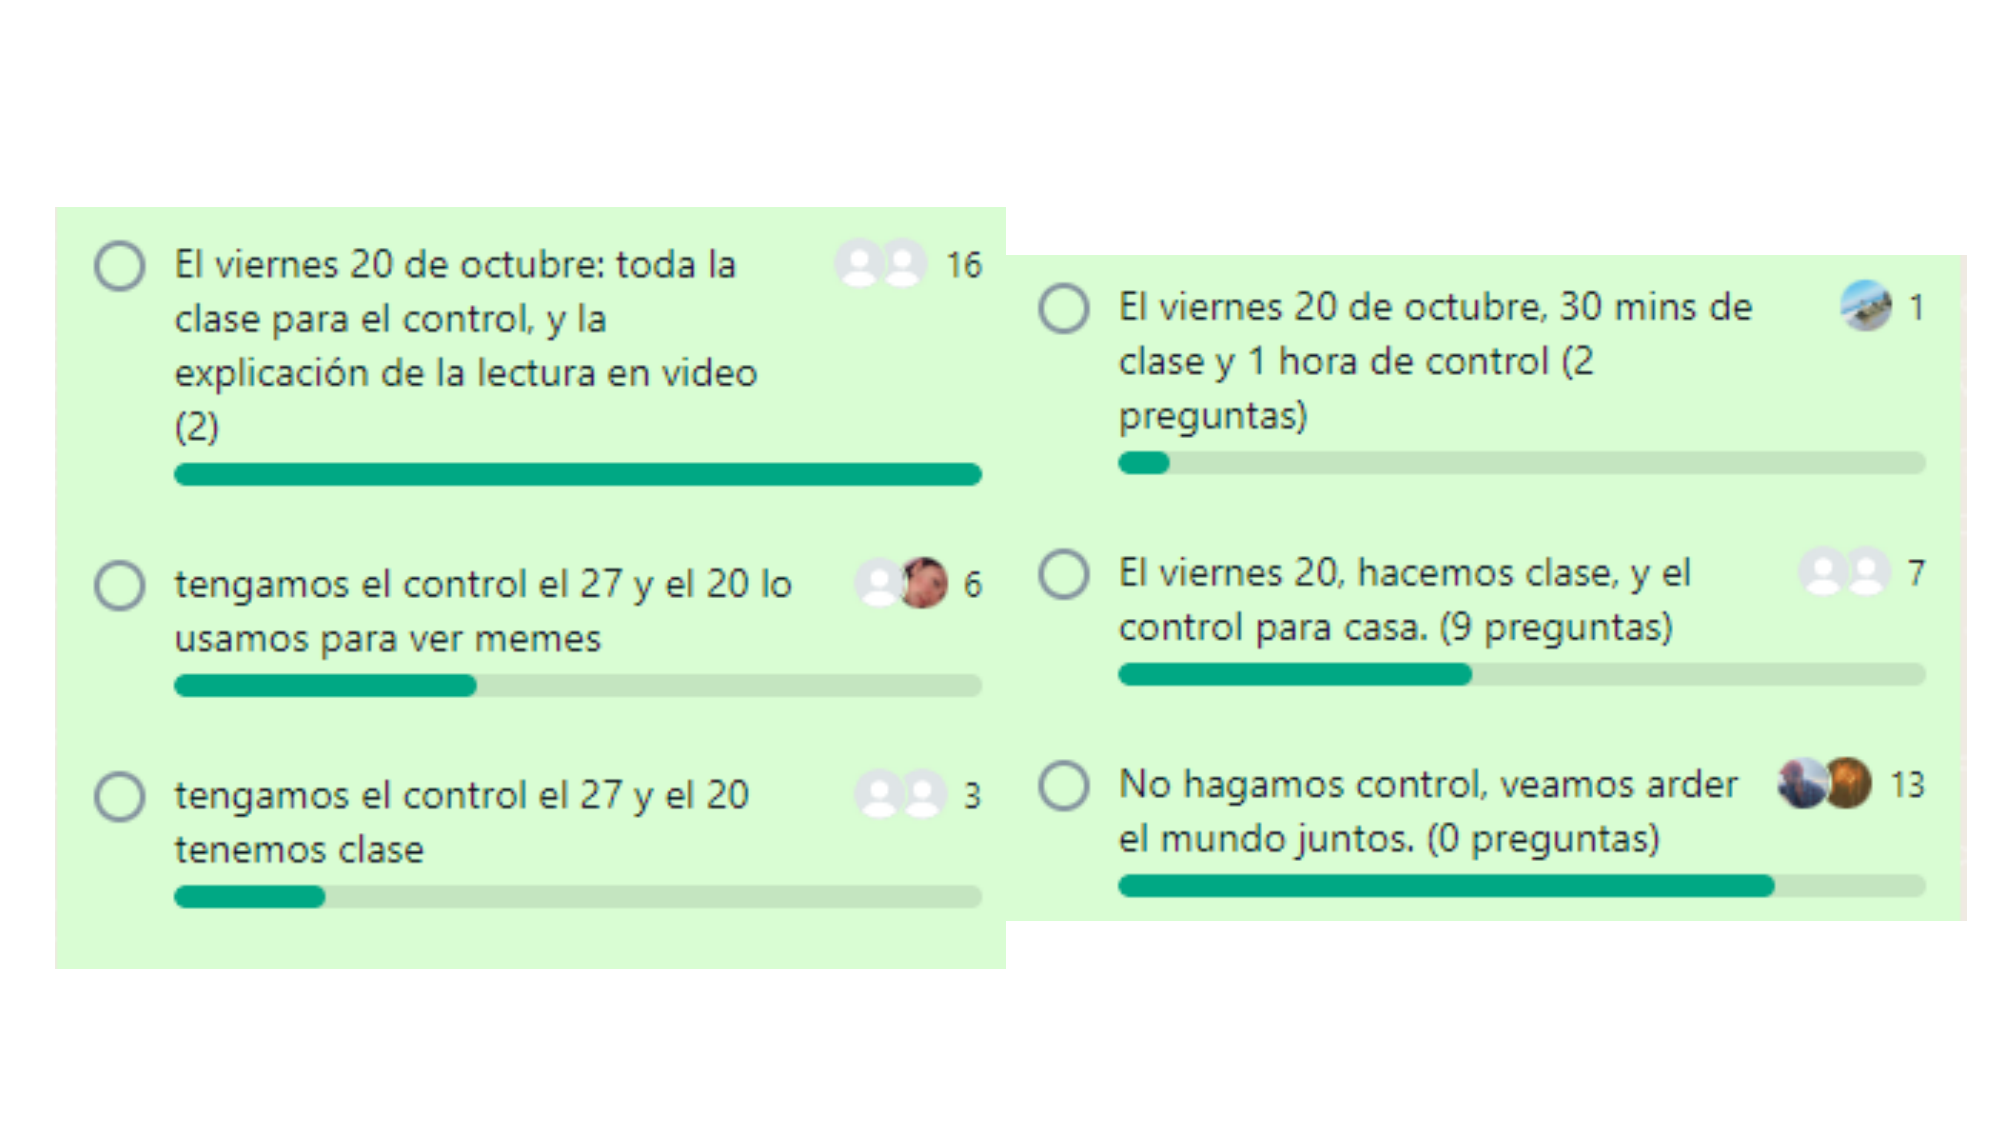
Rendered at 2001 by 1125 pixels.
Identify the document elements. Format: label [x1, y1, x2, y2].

list [55, 207, 1006, 969]
picture [1005, 255, 1967, 921]
